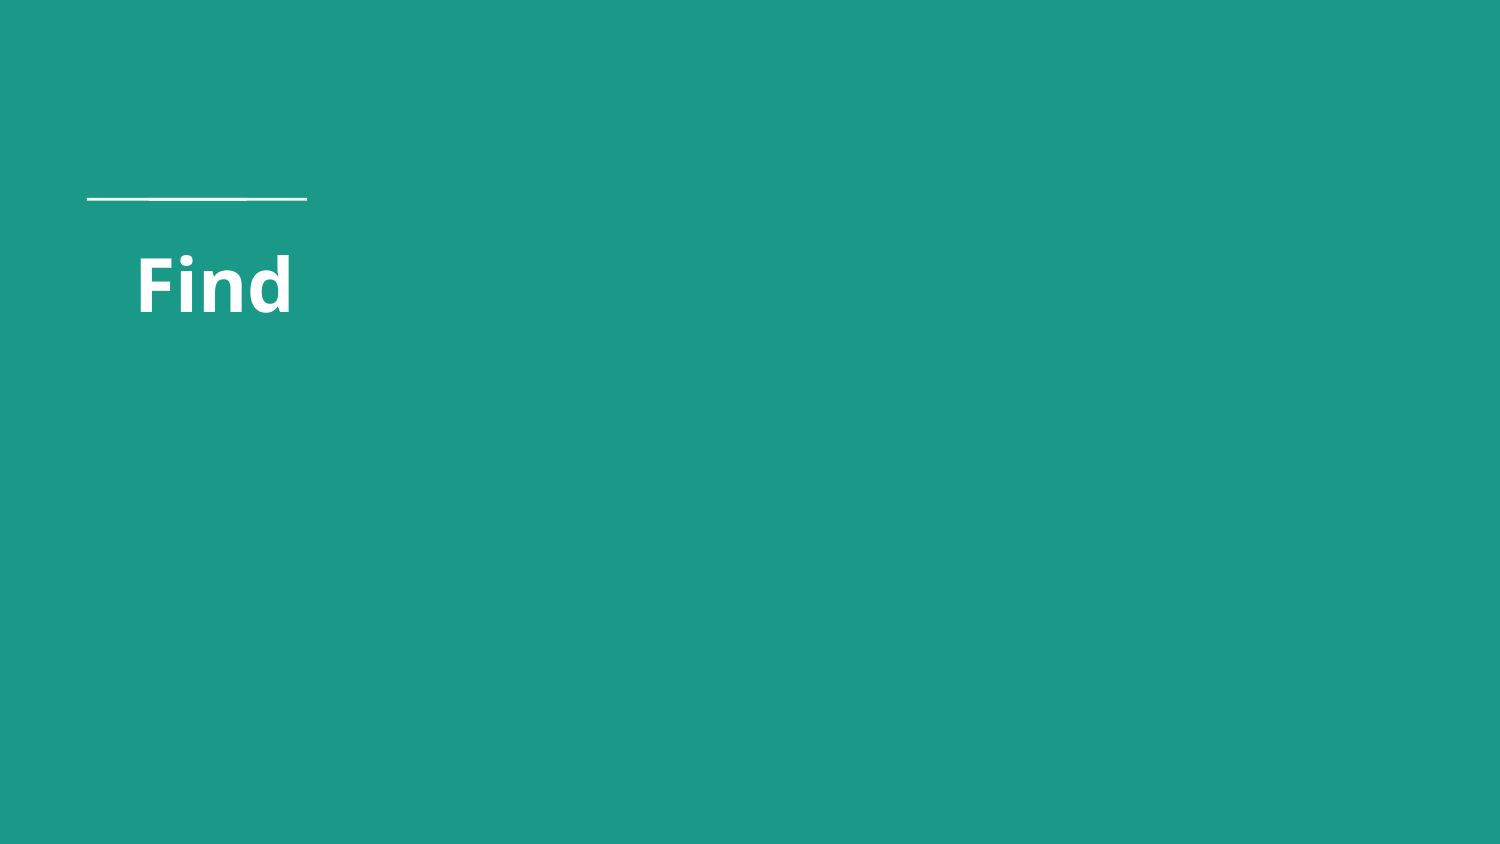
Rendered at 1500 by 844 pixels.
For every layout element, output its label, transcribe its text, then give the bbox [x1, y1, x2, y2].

title Find [119, 216, 1381, 466]
